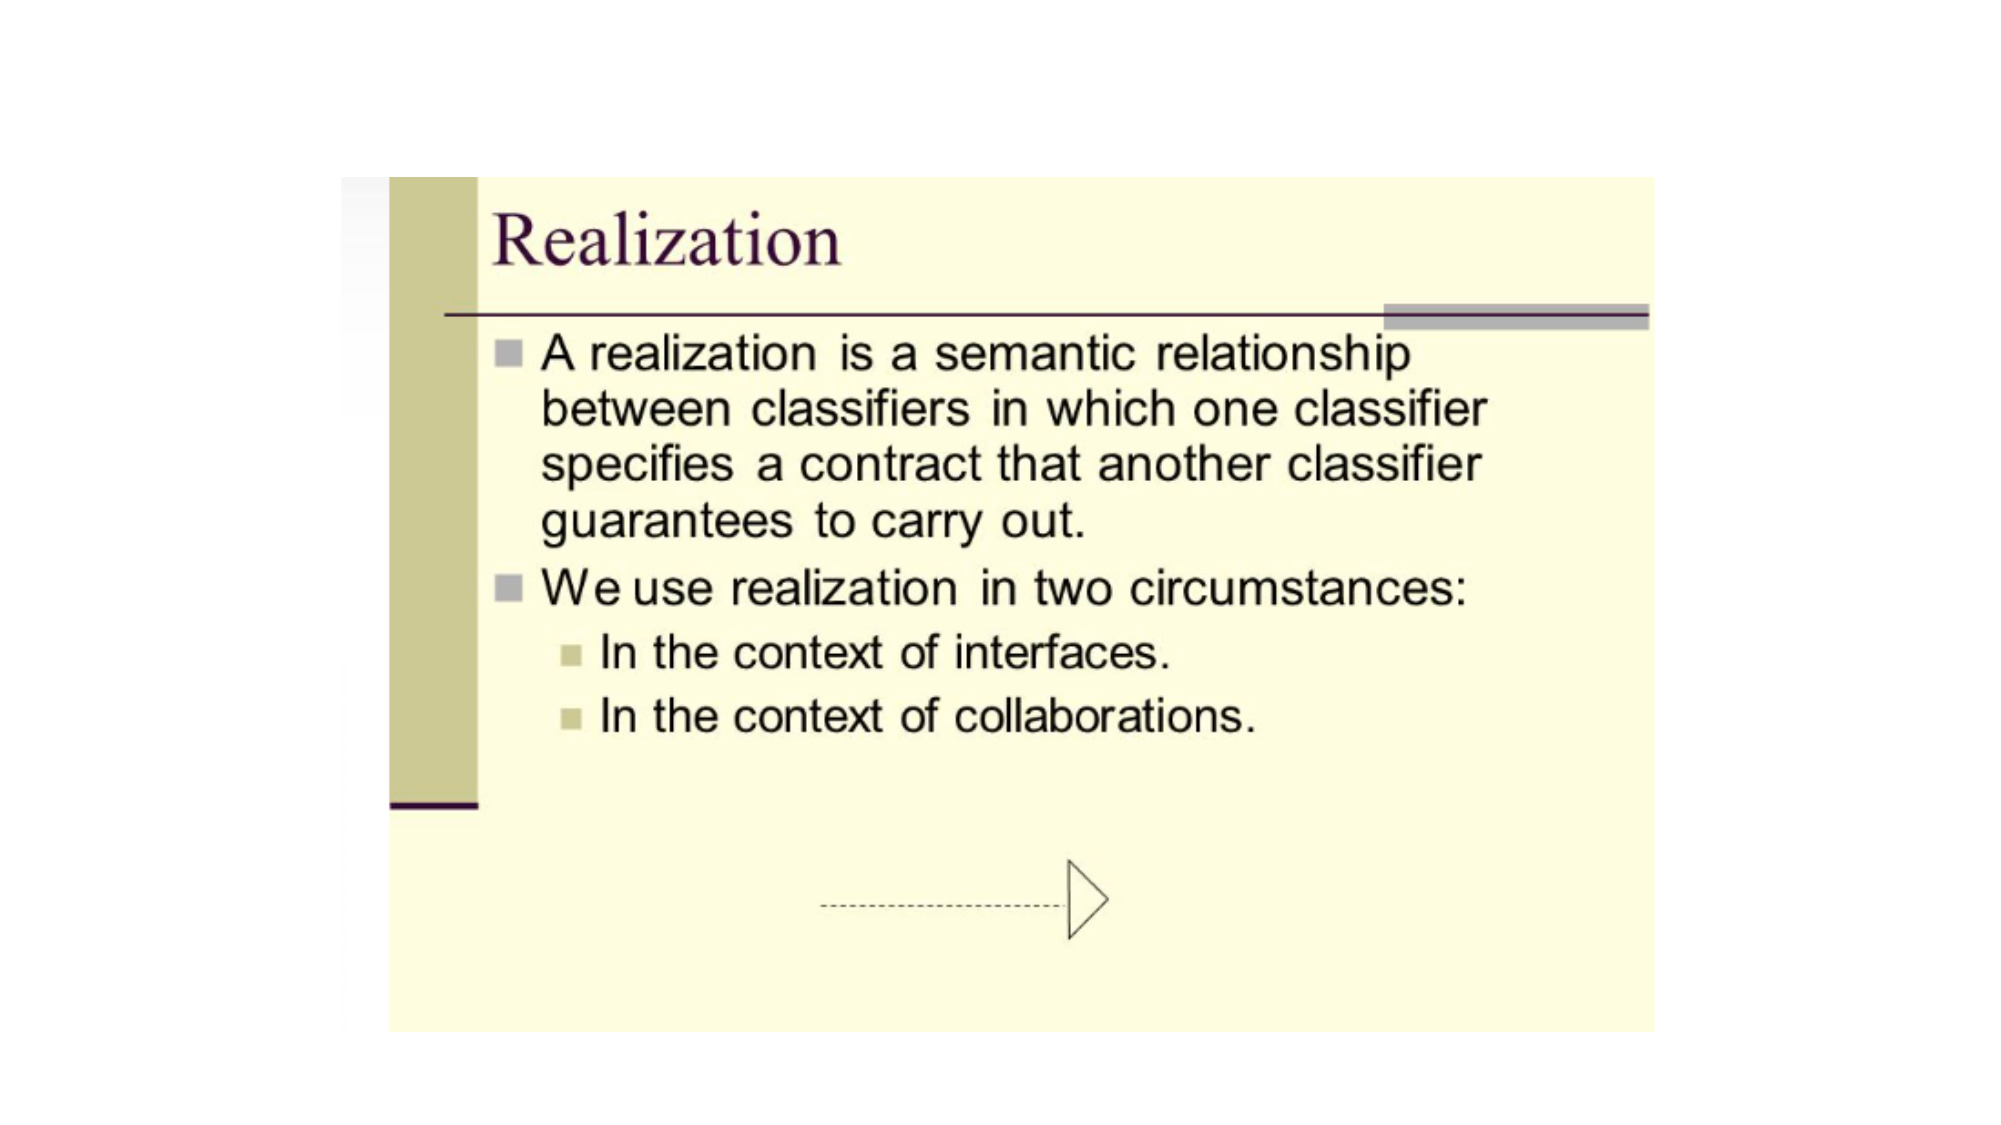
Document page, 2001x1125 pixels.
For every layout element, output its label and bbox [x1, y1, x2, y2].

list [341, 177, 1655, 1032]
